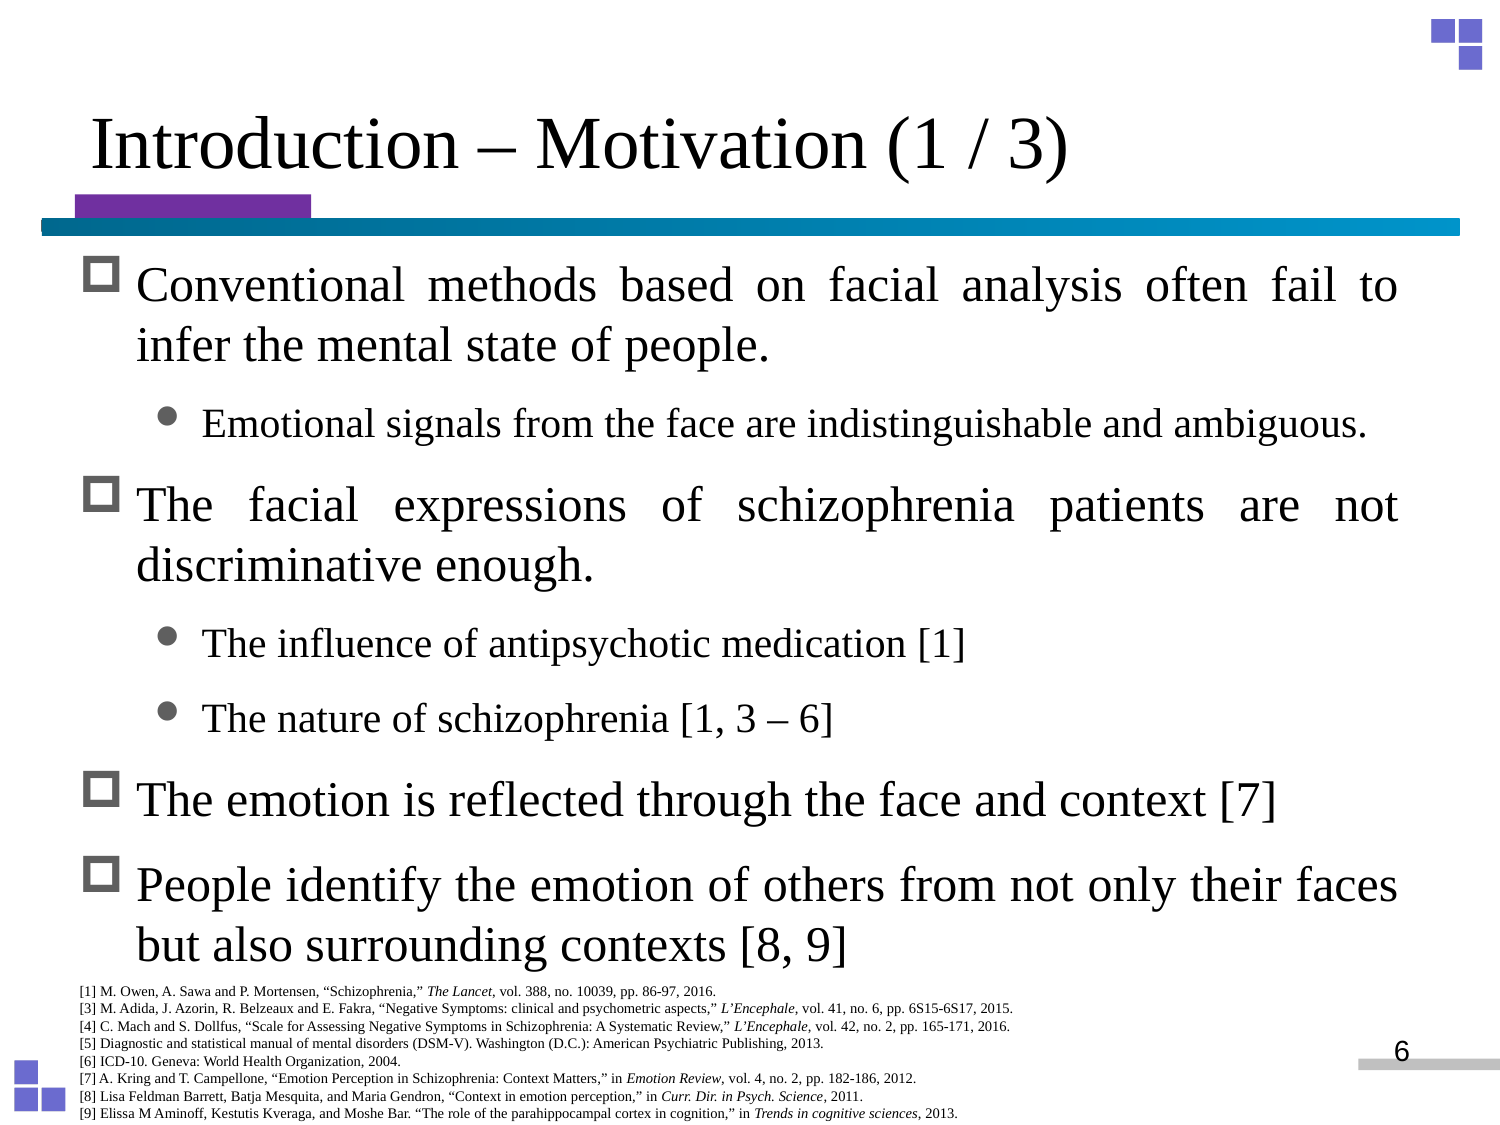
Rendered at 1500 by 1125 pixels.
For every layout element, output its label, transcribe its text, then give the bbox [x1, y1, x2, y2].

list Conventional methods based on facial analysis often fail to infer the mental state of people. Emotional signals from the face are indistinguishable and ambiguous. The facial expressions of schizophrenia patients are not discriminative enough. The influence of antipsychotic medication [1] The nature of schizophrenia [1, 3 – 6] The emotion is reflected through the face and context [7] People identify the emotion of others from not only their faces but also surrounding contexts [8, 9] [64, 243, 1415, 1024]
text_box [1] M. Owen, A. Sawa and P. Mortensen, “Schizophrenia,” The Lancet, vol. 388, no. 10039, pp. 86-97, 2016. [3] M. Adida, J. Azorin, R. Belzeaux and E. Fakra, “Negative Symptoms: clinical and psychometric aspects,” L’Encephale, vol. 41, no. 6, pp. 6S15-6S17, 2015. [4] C. Mach and S. Dollfus, “Scale for Assessing Negative Symptoms in Schizophrenia: A Systematic Review,” L’Encephale, vol. 42, no. 2, pp. 165-171, 2016. [5] Diagnostic and statistical manual of mental disorders (DSM-V). Washington (D.C.): American Psychiatric Publishing, 2013. [6] ICD-10. Geneva: World Health Organization, 2004. [7] A. Kring and T. Campellone, “Emotion Perception in Schizophrenia: Context Matters,” in Emotion Review, vol. 4, no. 2, pp. 182-186, 2012. [8] Lisa Feldman Barrett, Batja Mesquita, and Maria Gendron, “Context in emotion perception,” in Curr. Dir. in Psych. Science, 2011. [9] Elissa M Aminoff, Kestutis Kveraga, and Moshe Bar. “The role of the parahippocampal cortex in cognition,” in Trends in cognitive sciences, 2013. [64, 974, 1211, 1125]
title Introduction – Motivation (1 / 3) [75, 45, 1425, 233]
slide_number 6 [1074, 1024, 1425, 1103]
